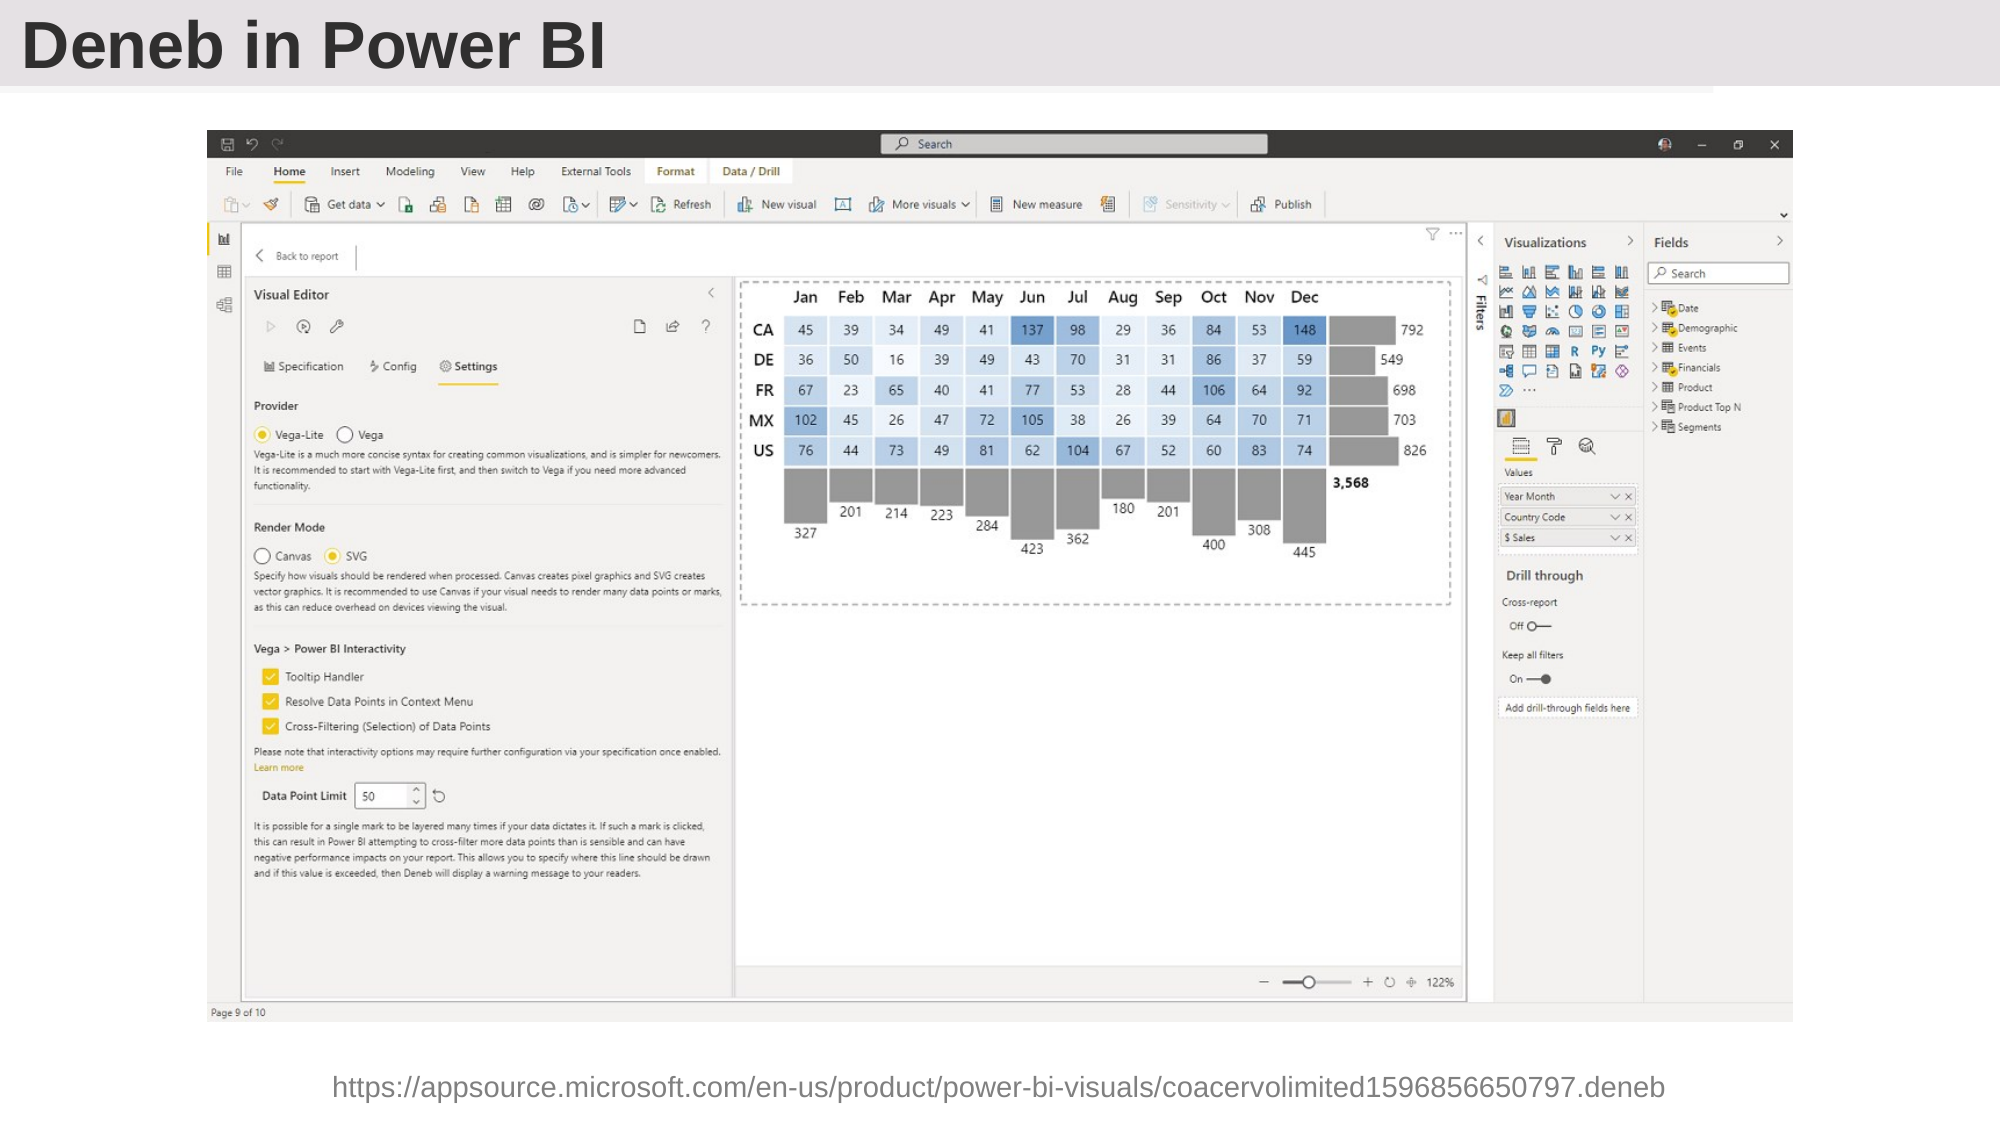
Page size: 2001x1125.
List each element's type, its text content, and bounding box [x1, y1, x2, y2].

list https://appsource.microsoft.com/en-us/product/power-bi-visuals/coacervolimited1596856650797.deneb [115, 1059, 1885, 1112]
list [207, 130, 1793, 1022]
title Deneb in Power BI [0, 0, 2000, 86]
